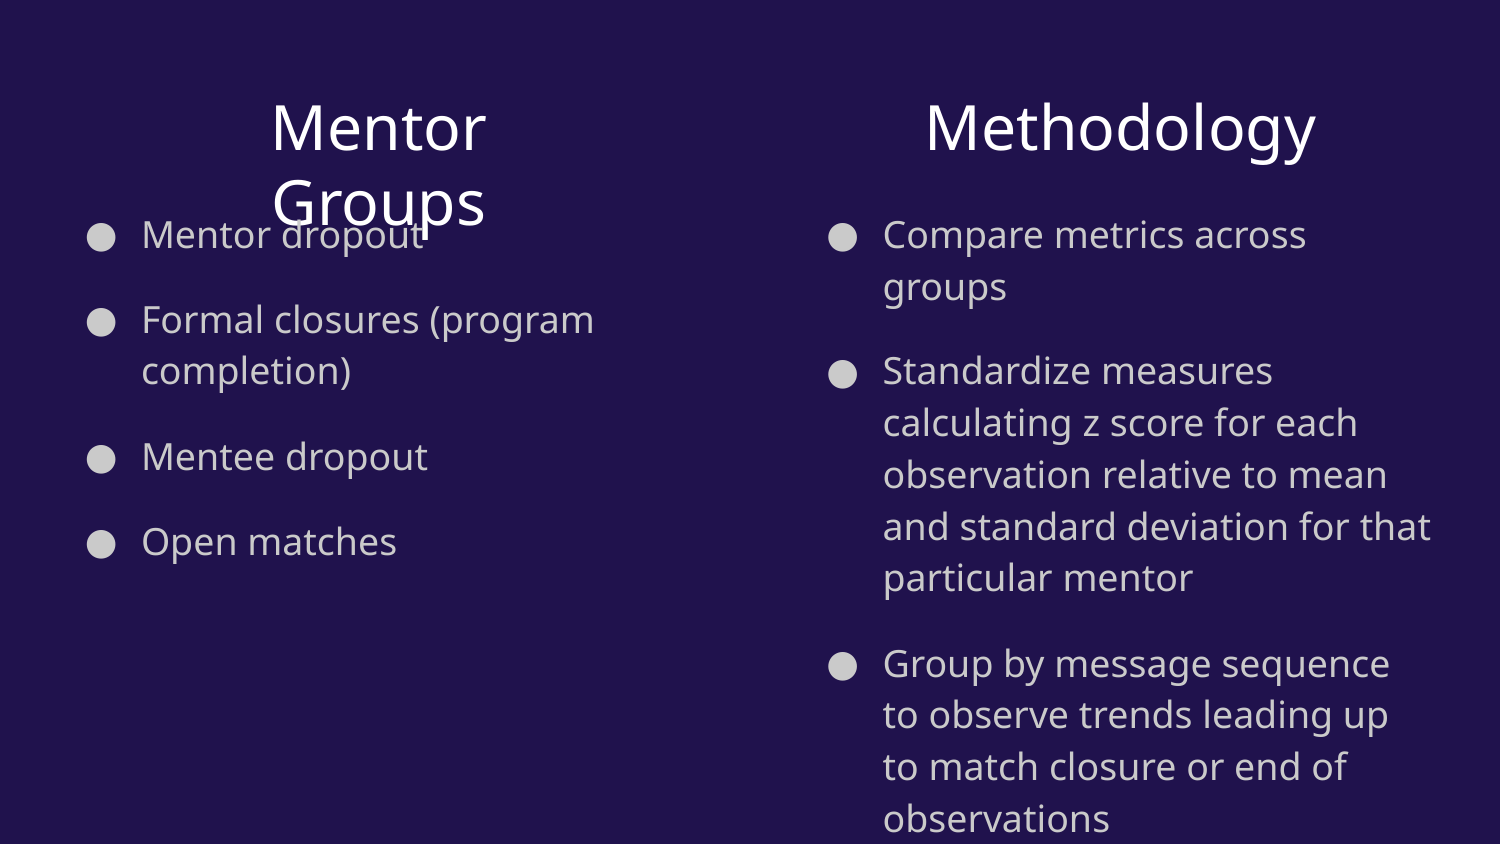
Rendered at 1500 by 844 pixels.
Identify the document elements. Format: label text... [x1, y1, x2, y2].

title Methodology [887, 72, 1355, 167]
list Mentor dropout Formal closures (program completion) Mentee dropout Open matches [51, 189, 708, 750]
title Mentor Groups [145, 72, 613, 167]
list Compare metrics across groups Standardize measures calculating z score for each observation relative to mean and standard deviation for that particular mentor Group by message sequence to observe trends leading up to match closure or end of observations [792, 189, 1449, 750]
